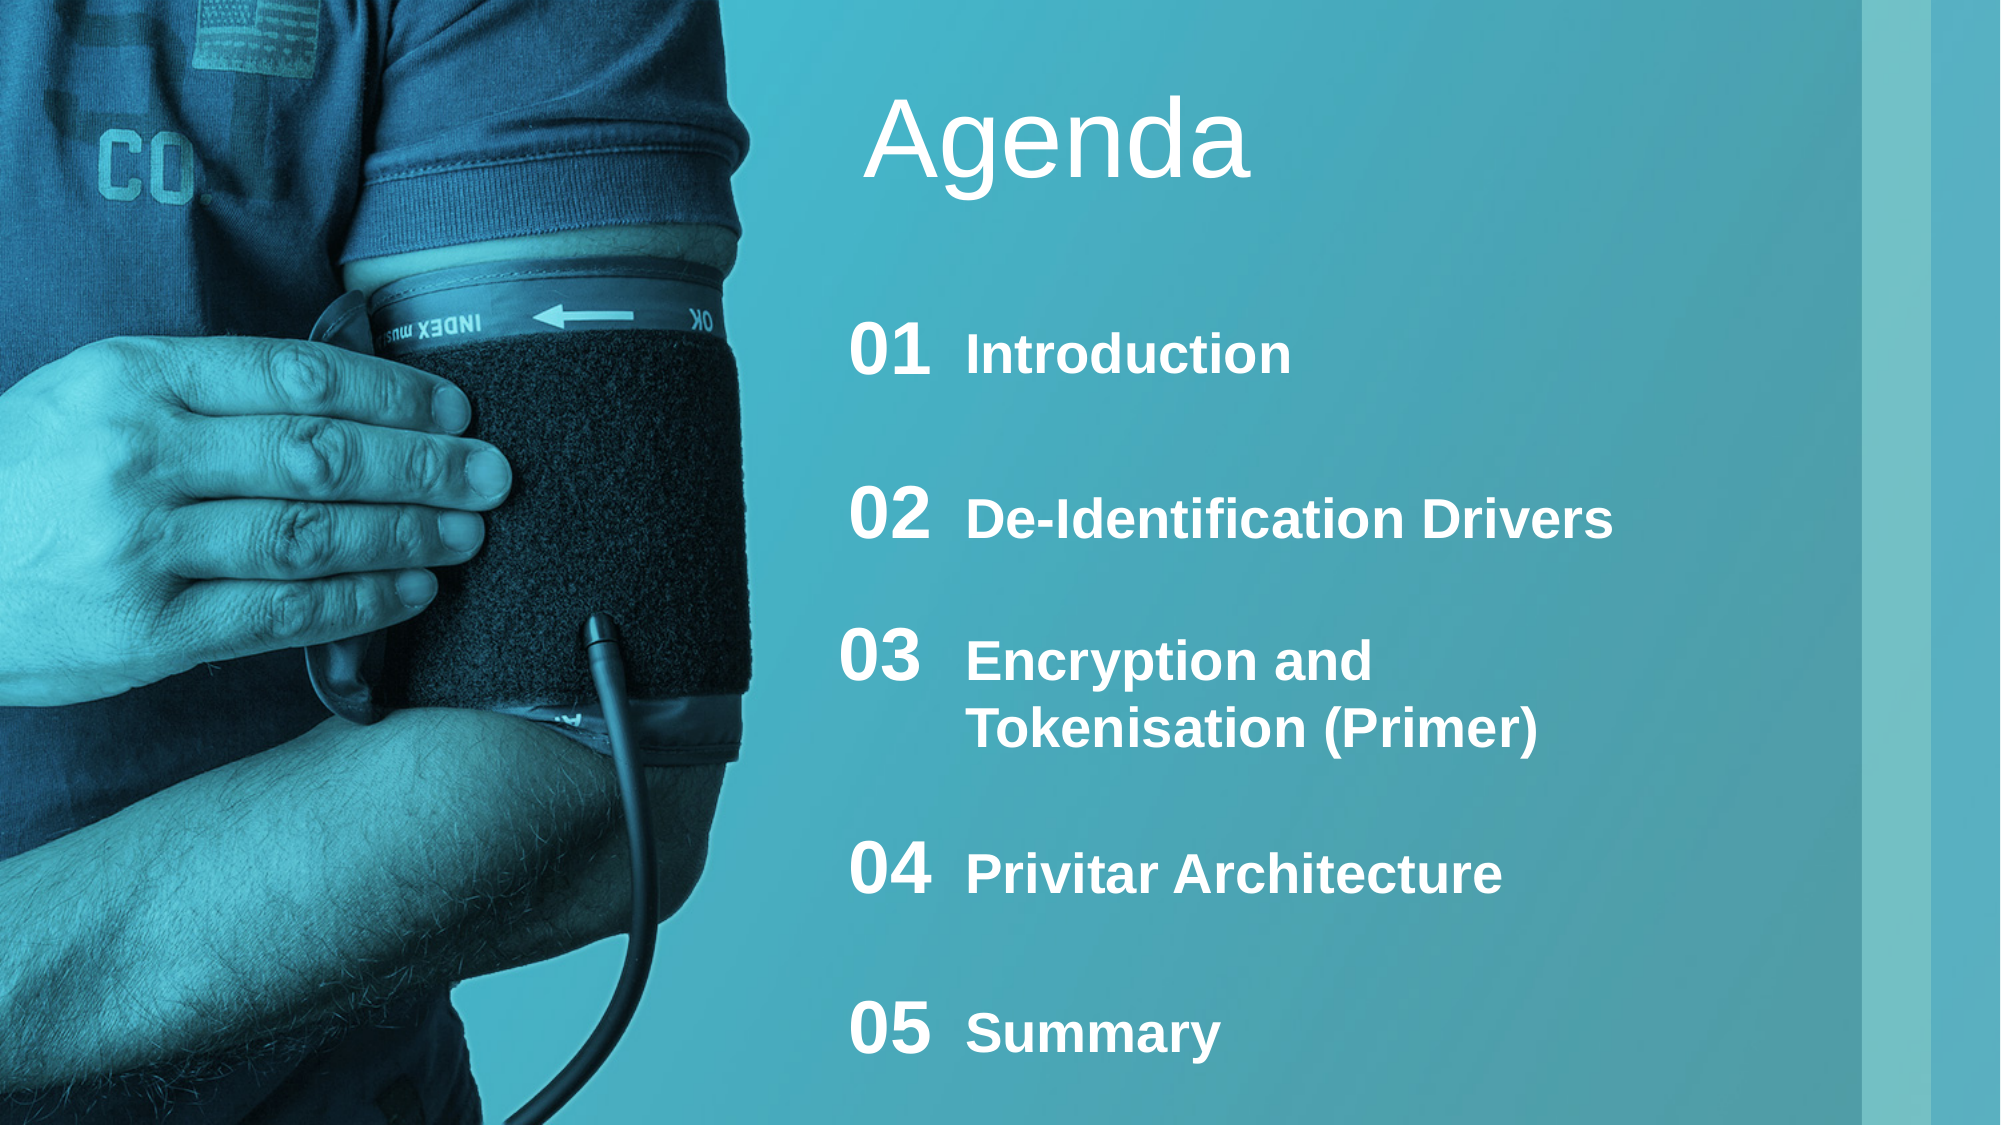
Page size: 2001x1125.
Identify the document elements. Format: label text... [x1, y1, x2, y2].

text_box [1932, 0, 2000, 1125]
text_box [811, 291, 1687, 398]
text_box [1861, 0, 1932, 1125]
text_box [811, 811, 1687, 918]
text_box Agenda [848, 57, 1837, 207]
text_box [811, 598, 1687, 768]
picture [0, 0, 1861, 1125]
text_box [811, 971, 1687, 1078]
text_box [811, 456, 1687, 563]
